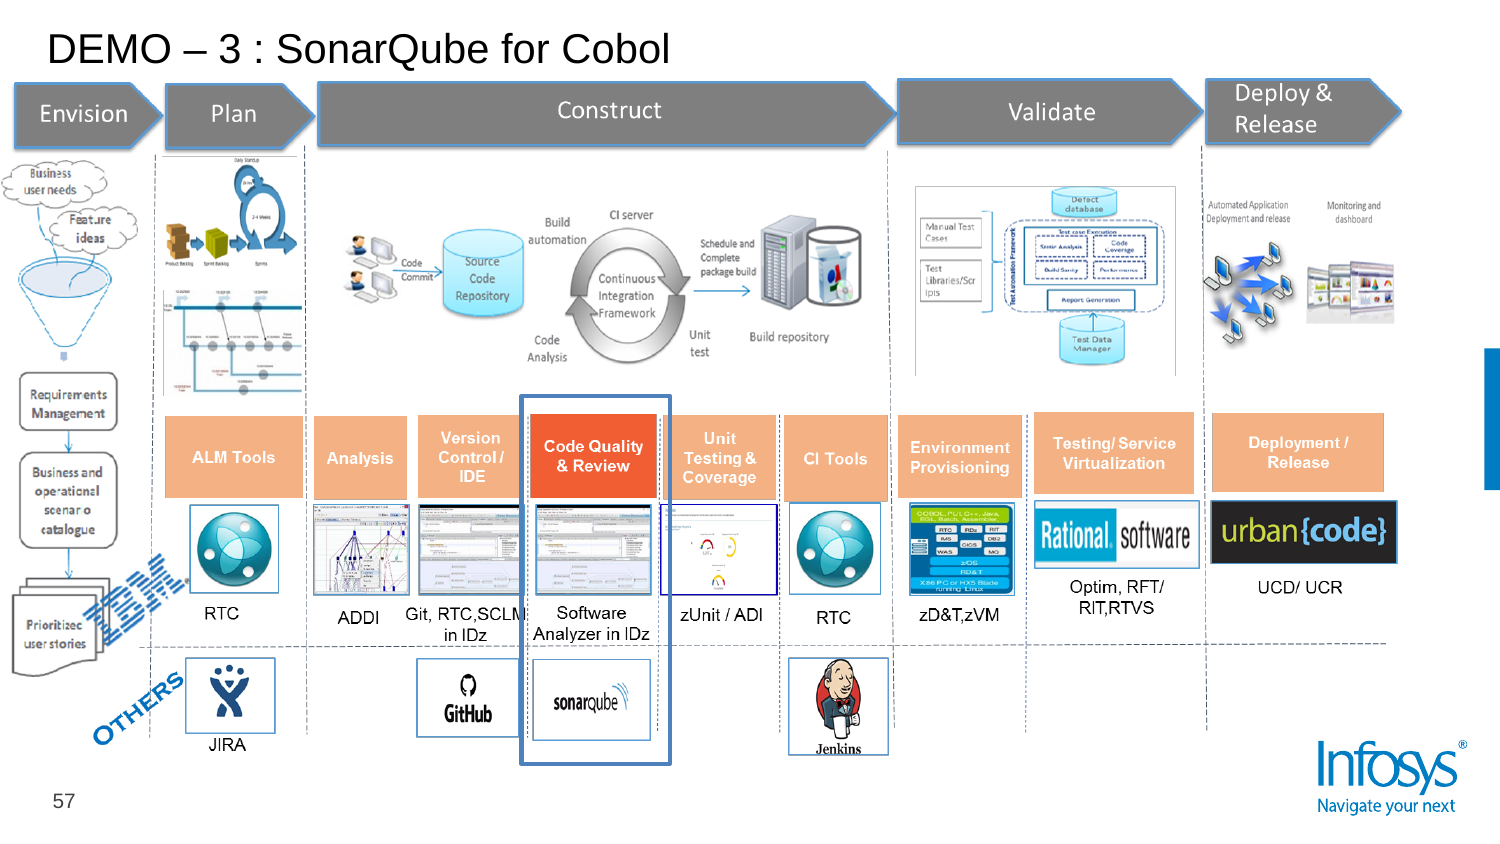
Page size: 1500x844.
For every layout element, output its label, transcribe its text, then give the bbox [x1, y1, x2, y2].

slide_number 57 [37, 784, 115, 826]
title DEMO – 3 : SonarQube for Cobol [32, 14, 1464, 65]
picture [0, 67, 1500, 777]
